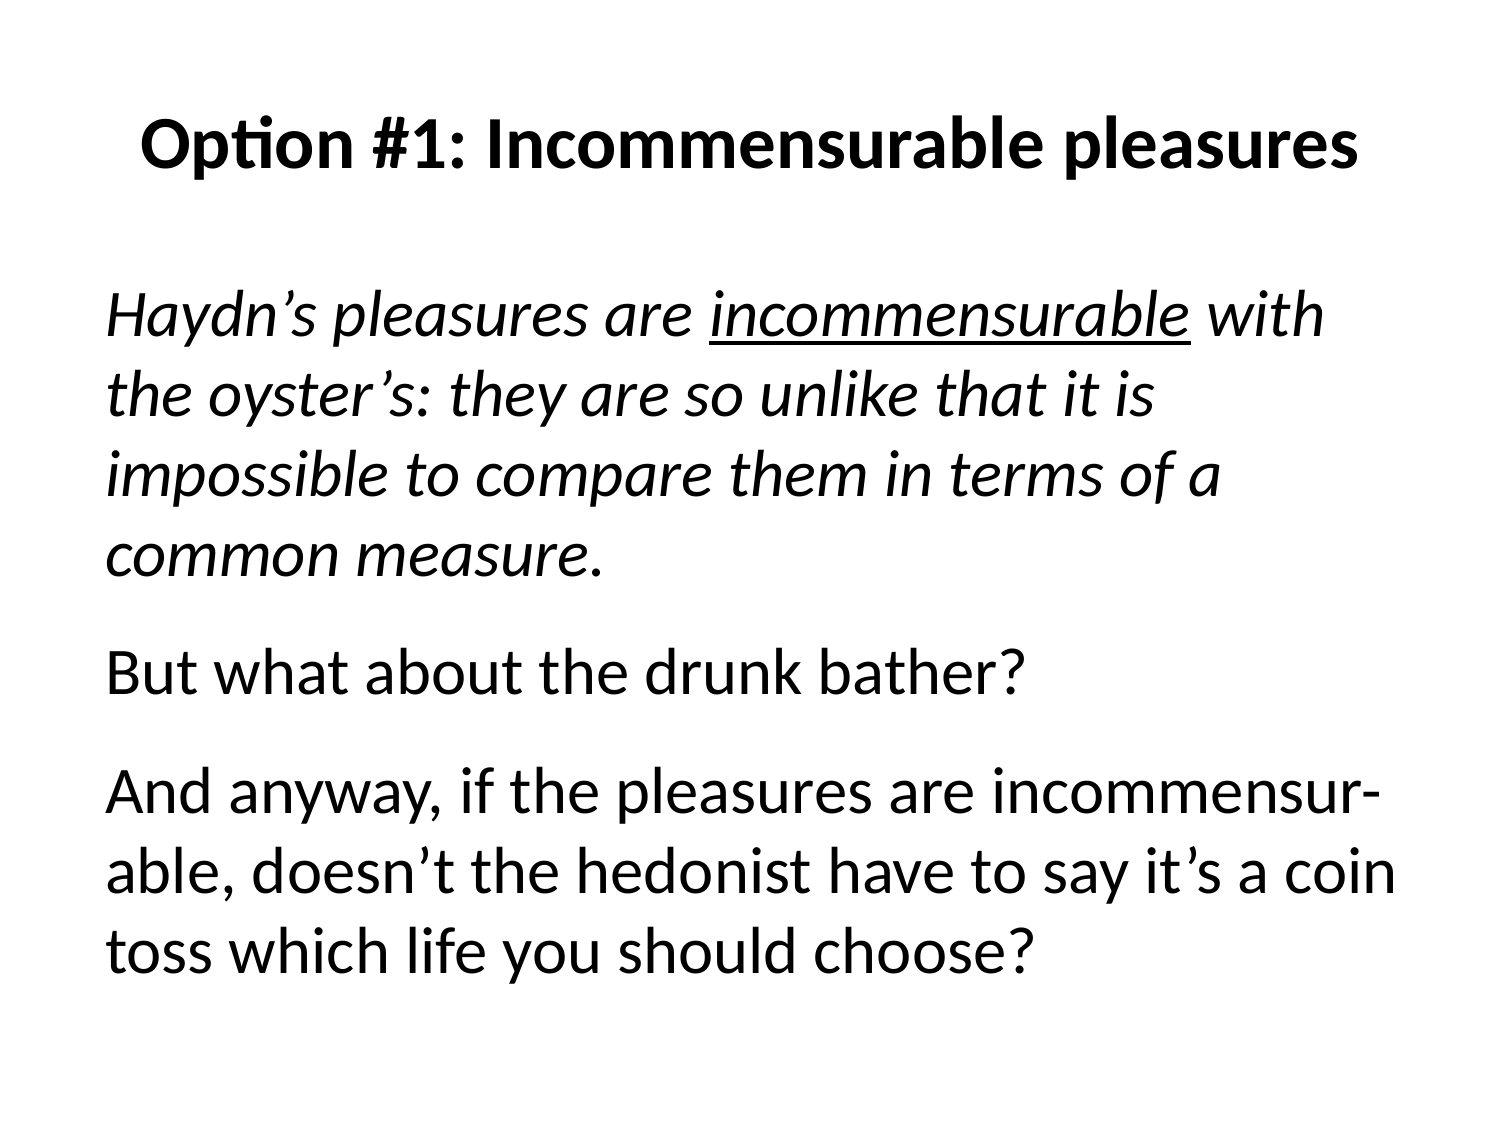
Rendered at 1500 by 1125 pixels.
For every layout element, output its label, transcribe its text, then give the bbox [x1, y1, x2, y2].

list Haydn’s pleasures are incommensurable with the oyster’s: they are so unlike that it is impossible to compare them in terms of a common measure. But what about the drunk bather? And anyway, if the pleasures are incommensur-able, doesn’t the hedonist have to say it’s a coin toss which life you should choose? [75, 262, 1425, 1005]
title Option #1: Incommensurable pleasures [75, 45, 1425, 233]
